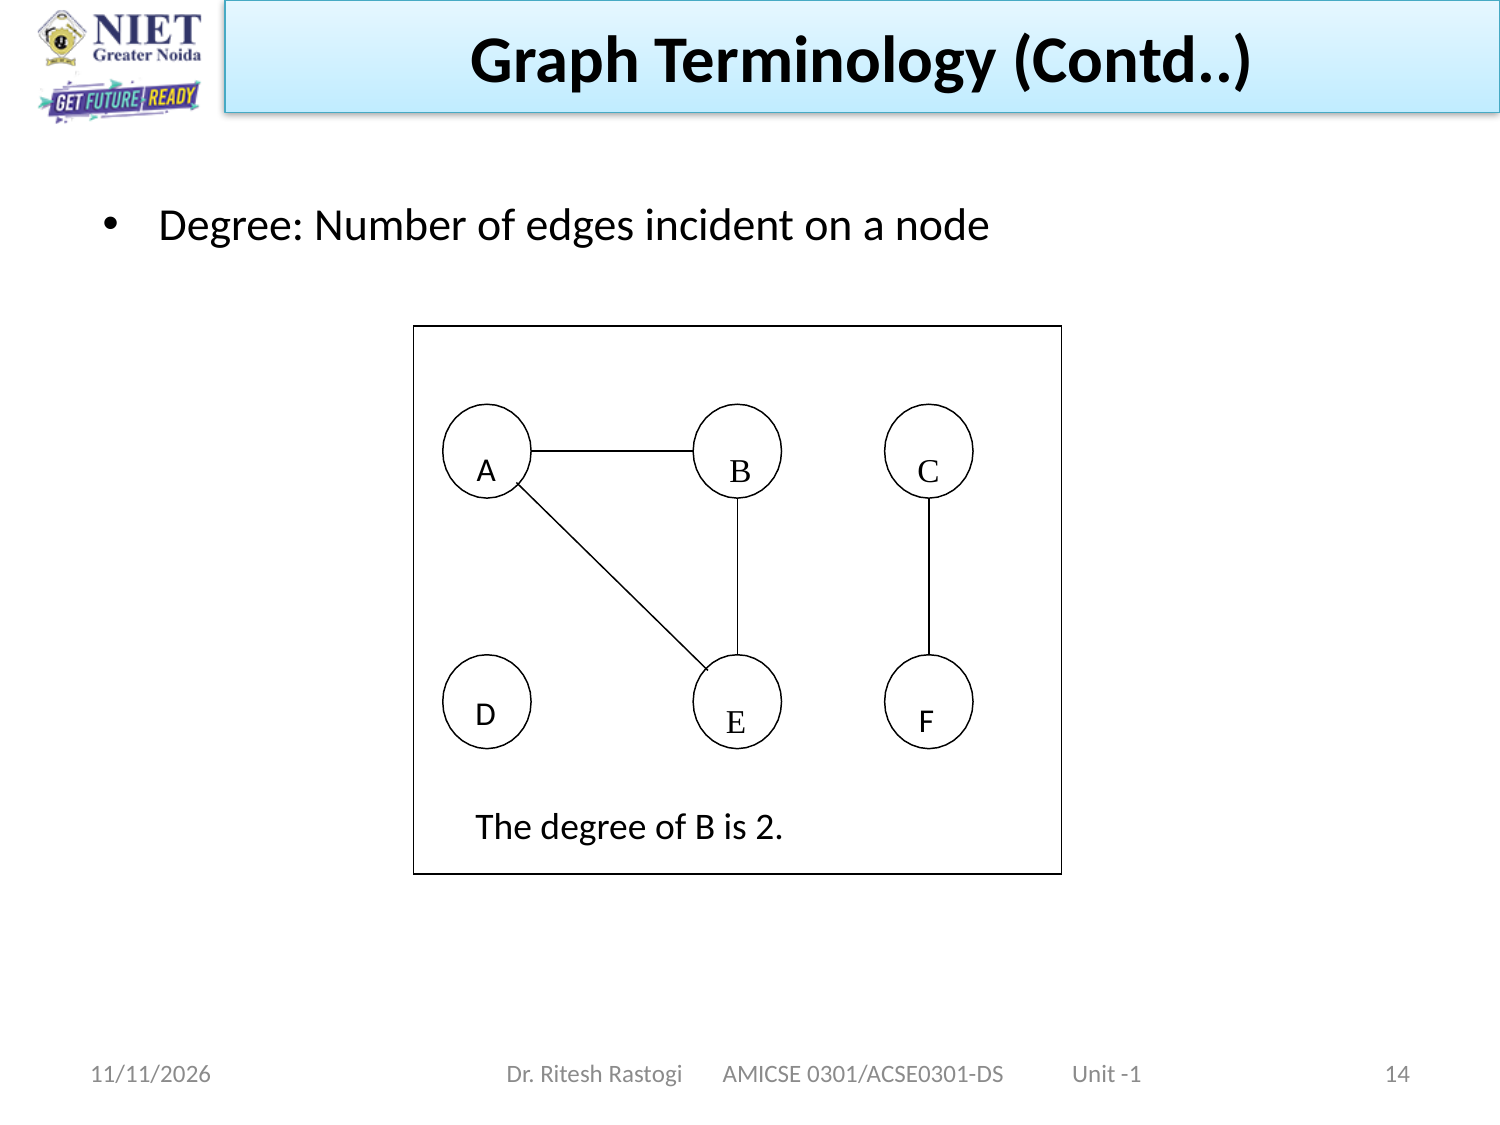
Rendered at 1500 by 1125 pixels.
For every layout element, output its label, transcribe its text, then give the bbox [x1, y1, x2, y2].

text_box Graph Terminology (Contd..) [238, 0, 1500, 113]
slide_number 15-Jan-23 [75, 1042, 412, 1103]
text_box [412, 324, 1063, 876]
list Degree: Number of edges incident on a node [87, 187, 1438, 338]
slide_number 14 [1074, 1042, 1425, 1103]
footer Dr. Ritesh Rastogi AMICSE 0301/ACSE0301-DS Unit -1 [412, 1042, 1074, 1103]
picture [0, 0, 238, 135]
